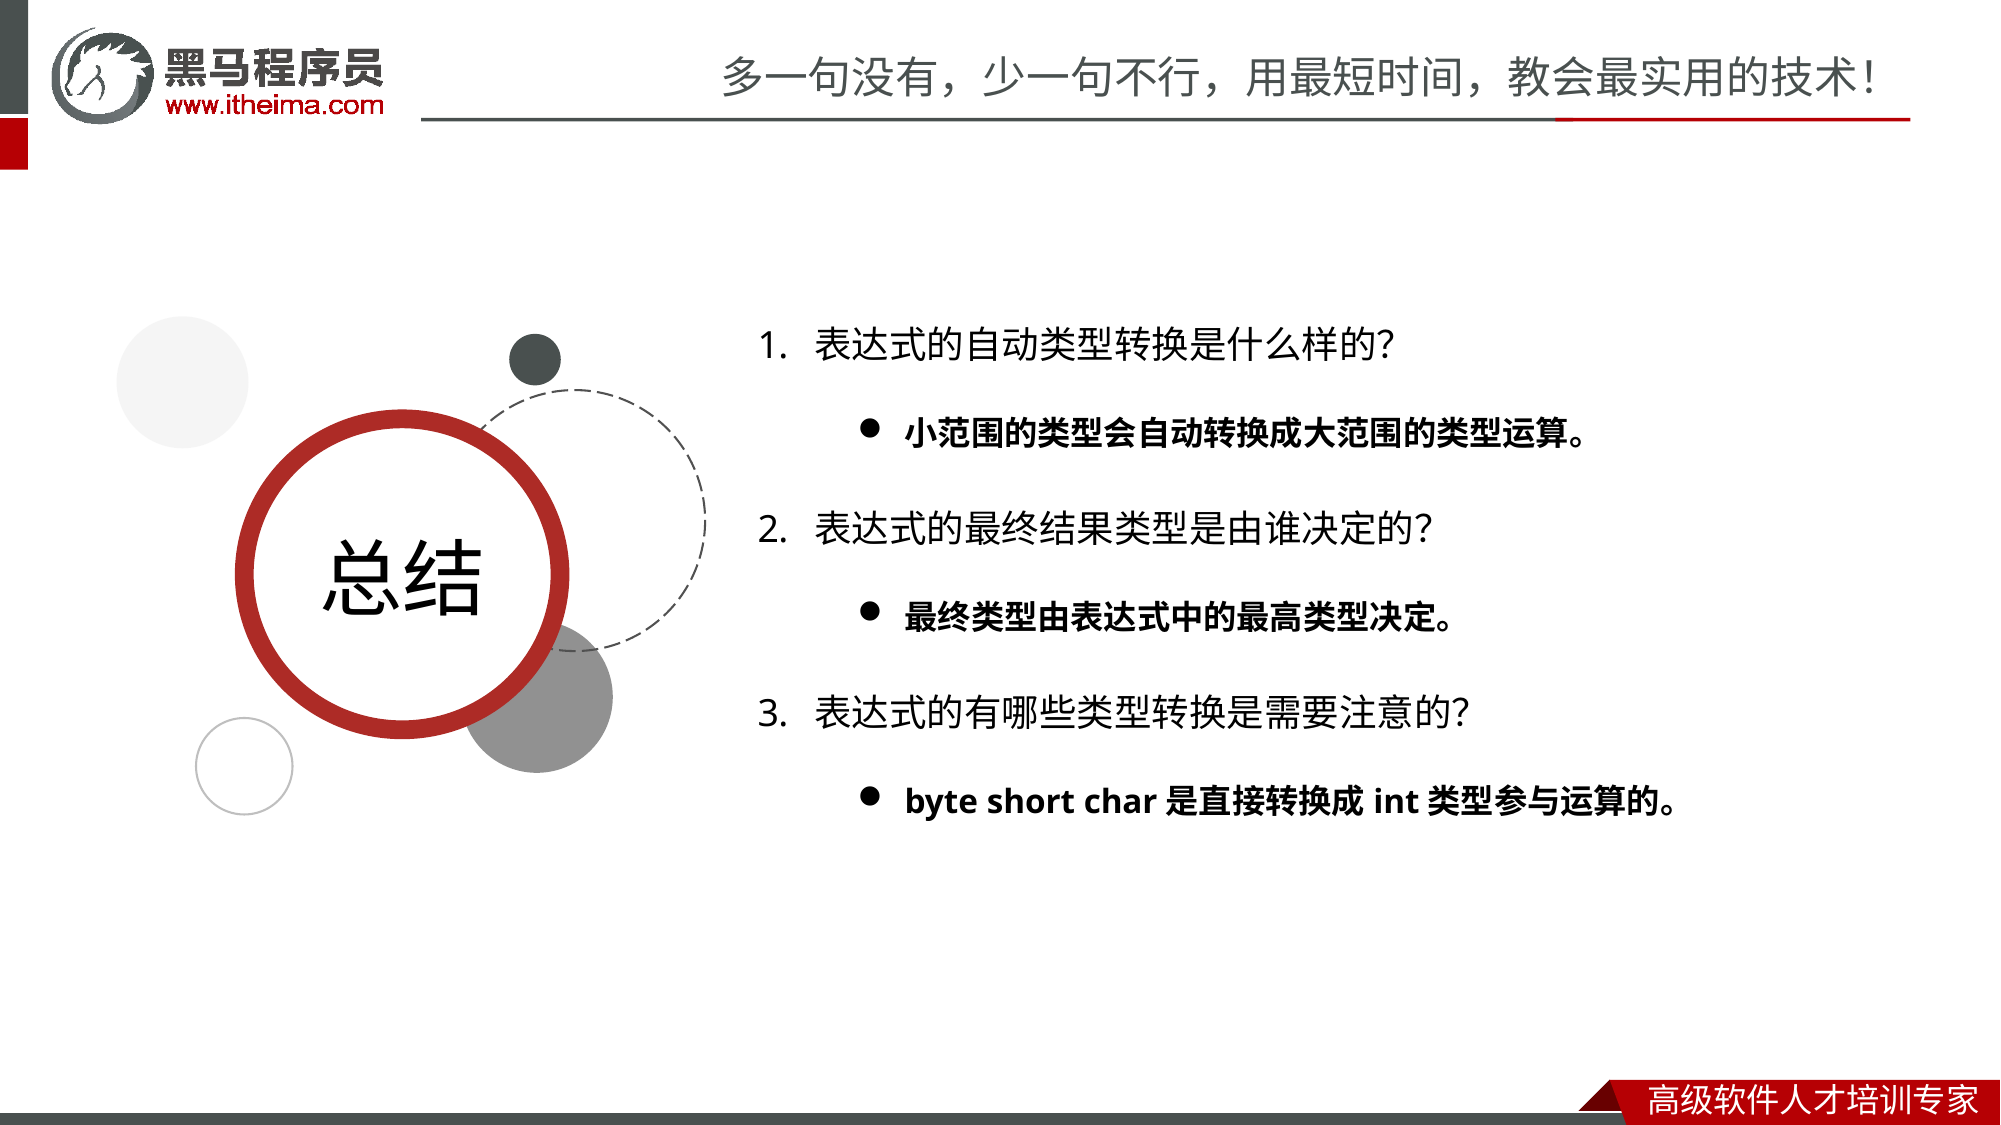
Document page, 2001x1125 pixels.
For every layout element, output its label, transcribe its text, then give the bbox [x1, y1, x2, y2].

list 表达式的自动类型转换是什么样的？ 小范围的类型会自动转换成大范围的类型运算。 表达式的最终结果类型是由谁决定的？ 最终类型由表达式中的最高类型决定。 表达式的有哪些类型转换是需要注意的？ byte short char是直接转换成int类型参与运算的。 [743, 177, 2000, 918]
picture [50, 26, 384, 125]
